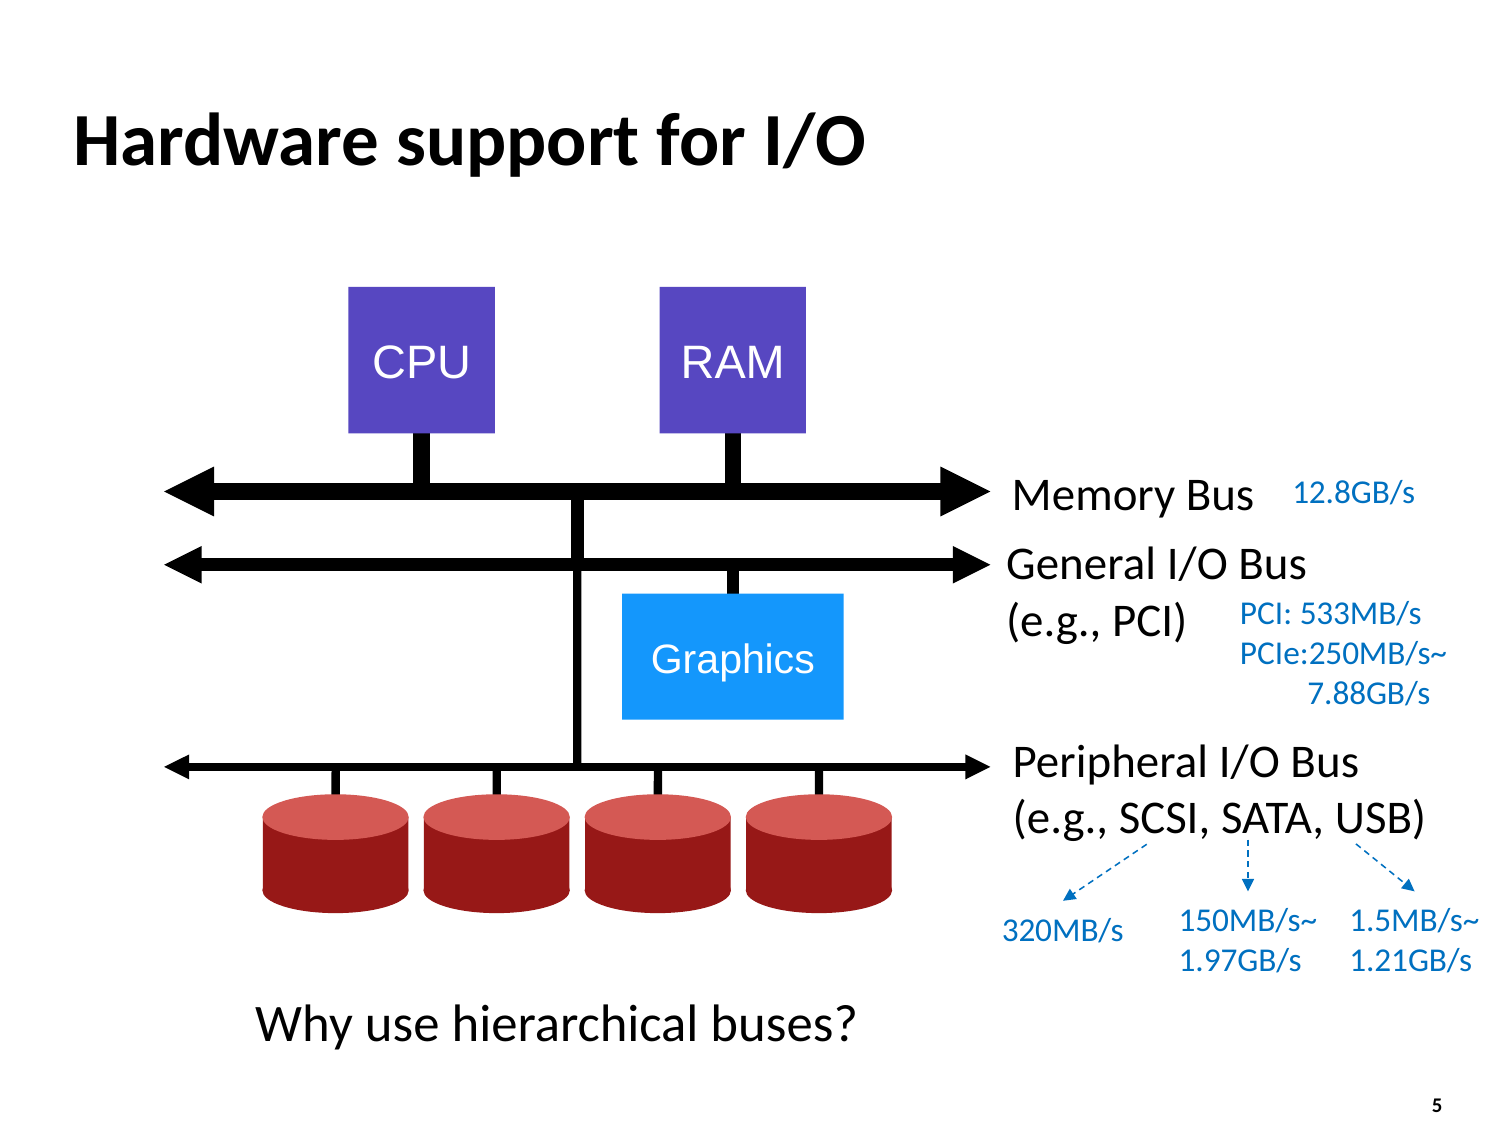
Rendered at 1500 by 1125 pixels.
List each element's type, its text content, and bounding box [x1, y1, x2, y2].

text_box Graphics [622, 593, 844, 720]
text_box 320MB/s [987, 900, 1139, 956]
text_box [164, 485, 991, 498]
text_box CPU [348, 286, 495, 434]
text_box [423, 793, 571, 914]
text_box 12.8GB/s [1277, 463, 1431, 518]
text_box Why use hierarchical buses? [249, 983, 865, 1058]
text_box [1062, 844, 1147, 901]
text_box 150MB/s~ 1.97GB/s [1163, 891, 1333, 986]
title Hardware support for I/O [58, 72, 1305, 199]
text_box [1355, 843, 1415, 892]
text_box PCI: 533MB/s PCIe:250MB/s~ 7.88GB/s [1225, 583, 1463, 719]
text_box [164, 558, 577, 571]
text_box 1.5MB/s~ 1.21GB/s [1334, 891, 1495, 986]
text_box Peripheral I/O Bus (e.g., SCSI, SATA, USB) [1012, 730, 1427, 844]
text_box General I/O Bus (e.g., PCI) [1005, 532, 1308, 646]
text_box [733, 558, 991, 571]
text_box [164, 760, 991, 774]
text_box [745, 793, 893, 914]
text_box RAM [659, 286, 806, 434]
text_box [262, 793, 409, 914]
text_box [584, 793, 732, 914]
text_box Memory Bus [1005, 457, 1262, 526]
